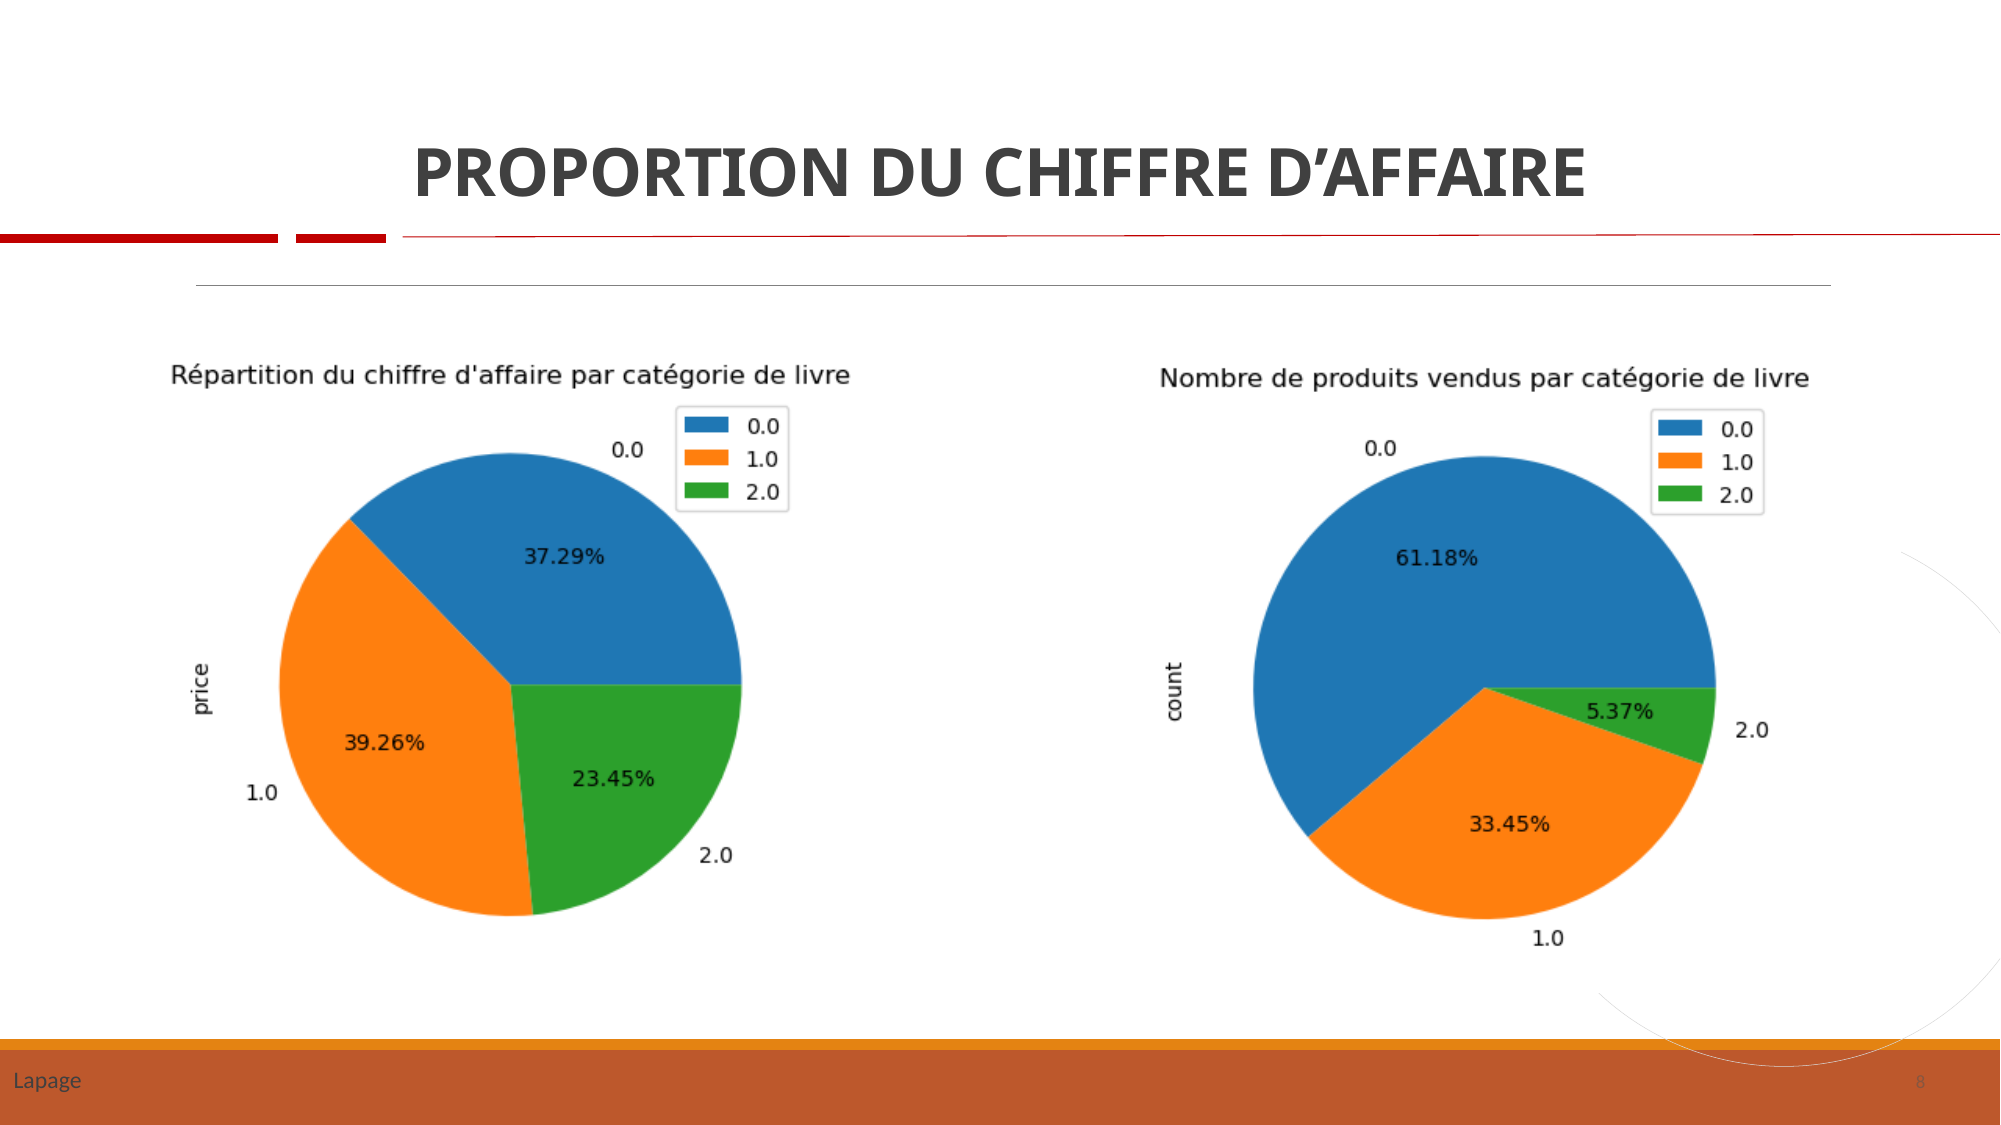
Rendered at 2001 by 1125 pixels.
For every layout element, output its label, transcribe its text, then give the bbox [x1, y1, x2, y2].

title Proportion du chiffre d’affaire [59, 40, 1941, 211]
picture [1107, 345, 1901, 994]
slide_number 8 [1490, 1060, 1941, 1102]
list Lapage [0, 1060, 372, 1101]
picture [129, 345, 933, 994]
